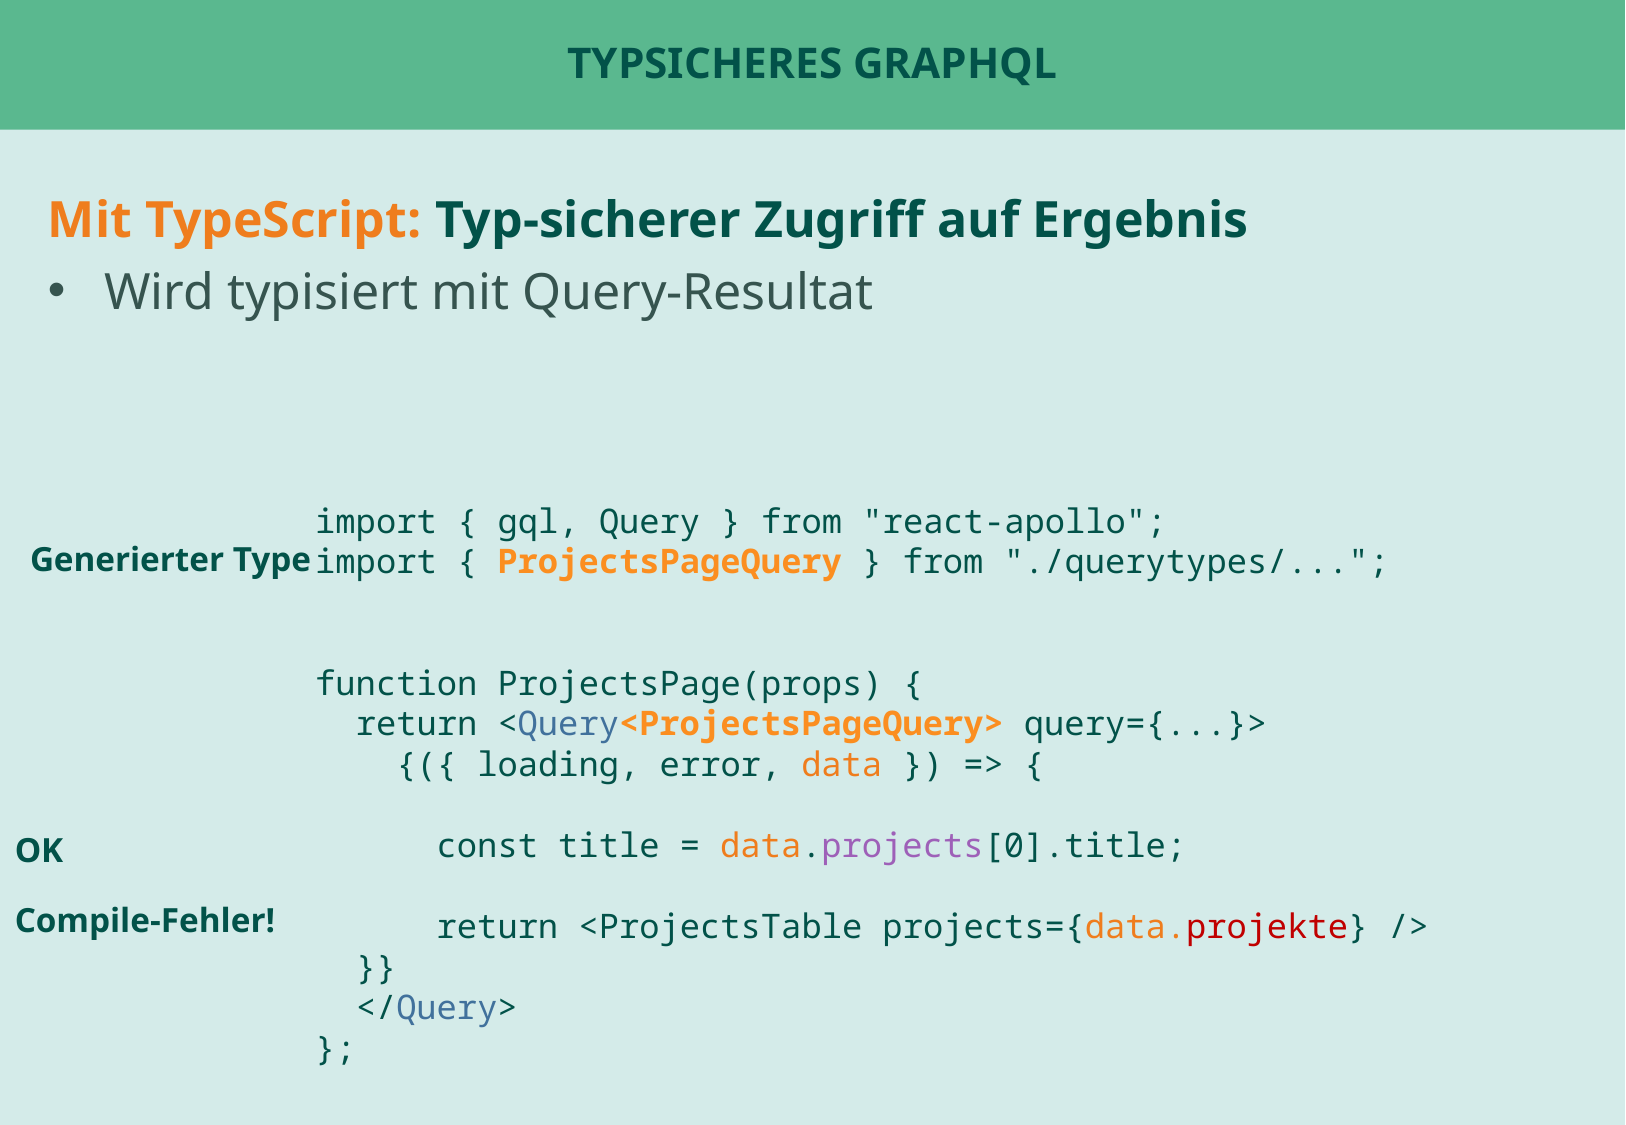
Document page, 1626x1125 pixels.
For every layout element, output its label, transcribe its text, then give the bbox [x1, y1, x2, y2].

title Typsicheres GraphQL [0, 0, 1625, 130]
text_box OK [0, 821, 401, 876]
text_box Compile-Fehler! [0, 891, 401, 947]
text_box Mit TypeScript: Typ-sicherer Zugriff auf Ergebnis Wird typisiert mit Query-Resultat [33, 168, 1592, 327]
text_box import { gql, Query } from "react-apollo"; import { ProjectsPageQuery } from "./querytypes/..."; function ProjectsPage(props) { return <Query<ProjectsPageQuery> query={...}> {({ loading, error, data }) => { const title = data.projects[0].title; return <ProjectsTable projects={data.projekte} /> }} </Query> }; [315, 499, 1625, 1068]
text_box Generierter Type [15, 530, 416, 586]
